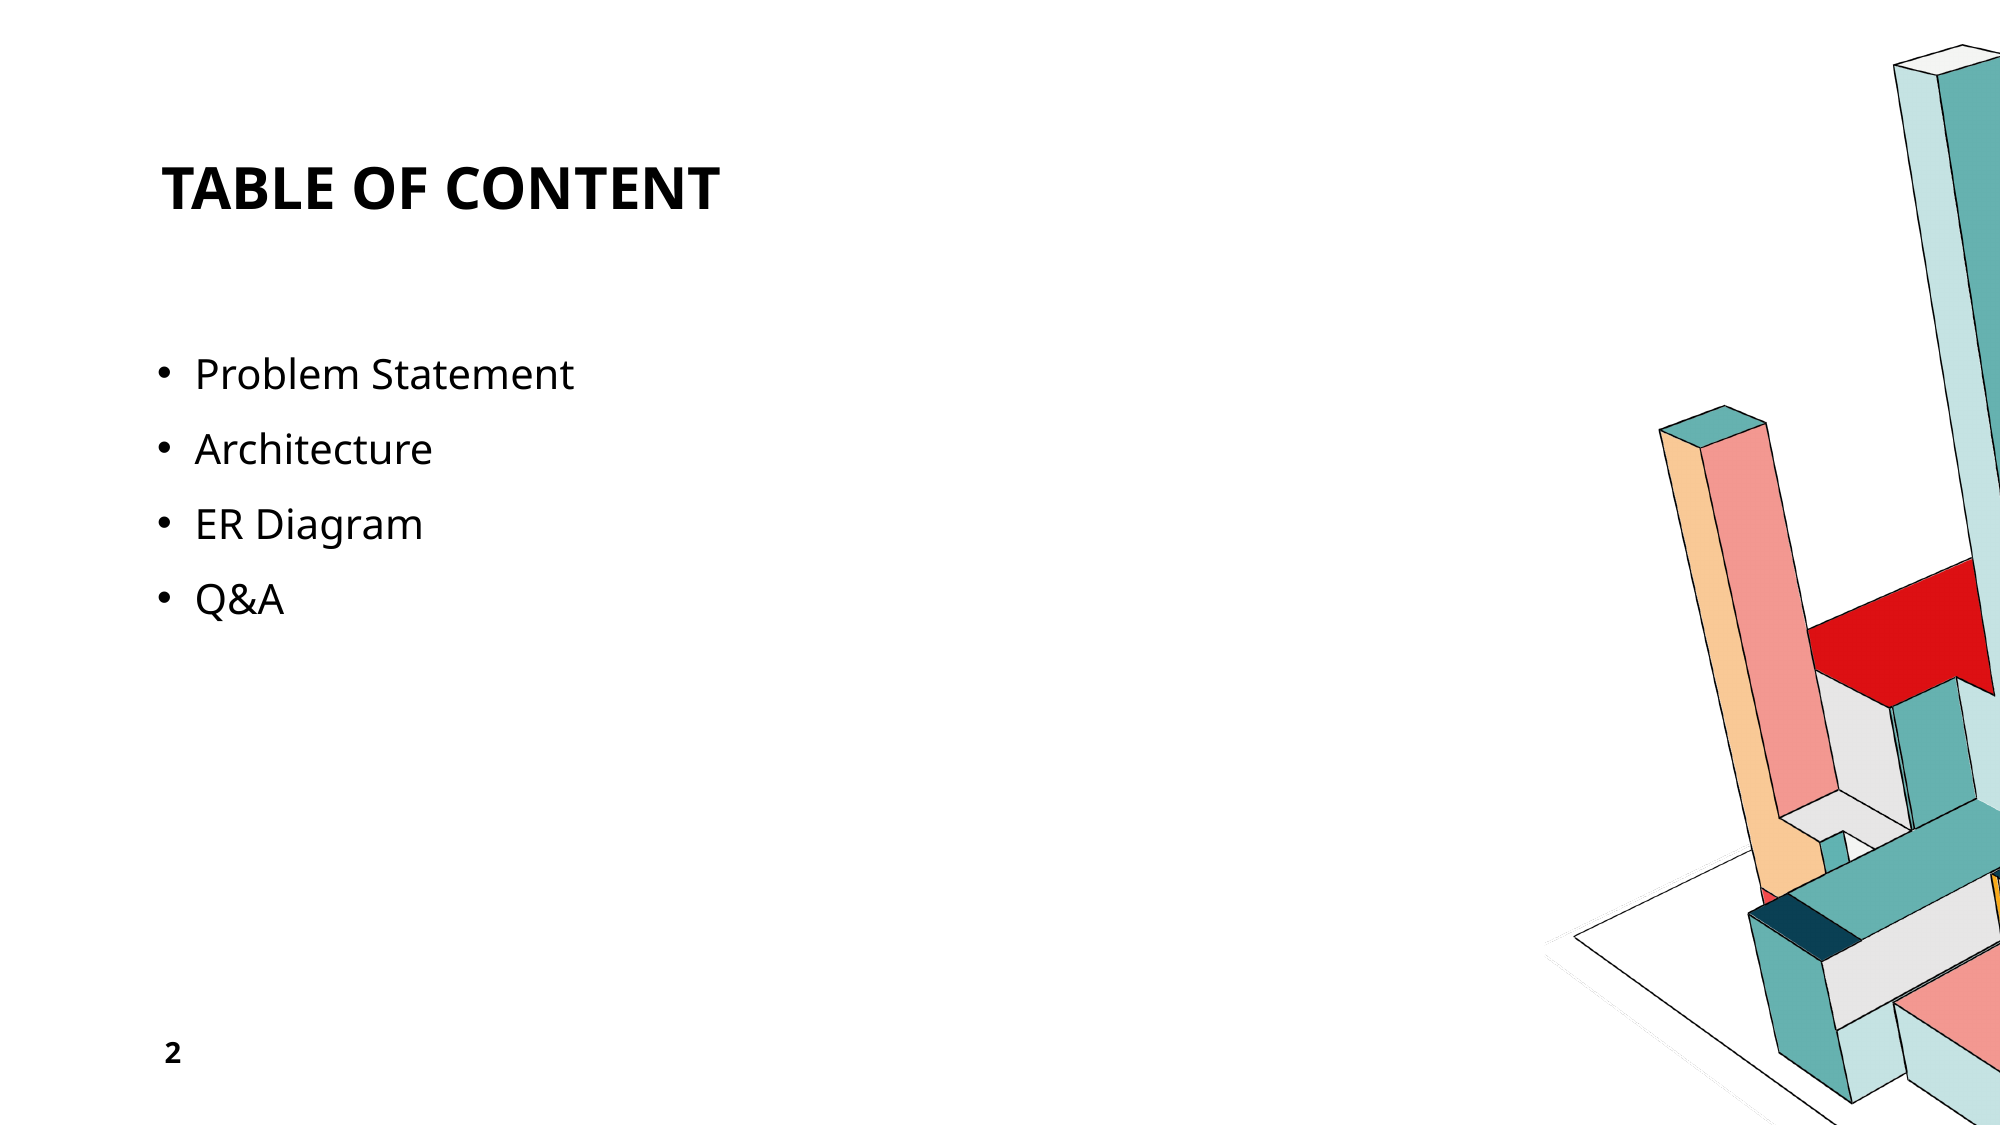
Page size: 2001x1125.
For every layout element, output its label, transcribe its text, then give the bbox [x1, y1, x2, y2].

list Problem Statement Architecture ER Diagram Q&A [142, 339, 1508, 913]
picture [1544, 43, 2000, 1125]
slide_number 2 [149, 1024, 588, 1085]
title Table of content [146, 11, 1508, 230]
